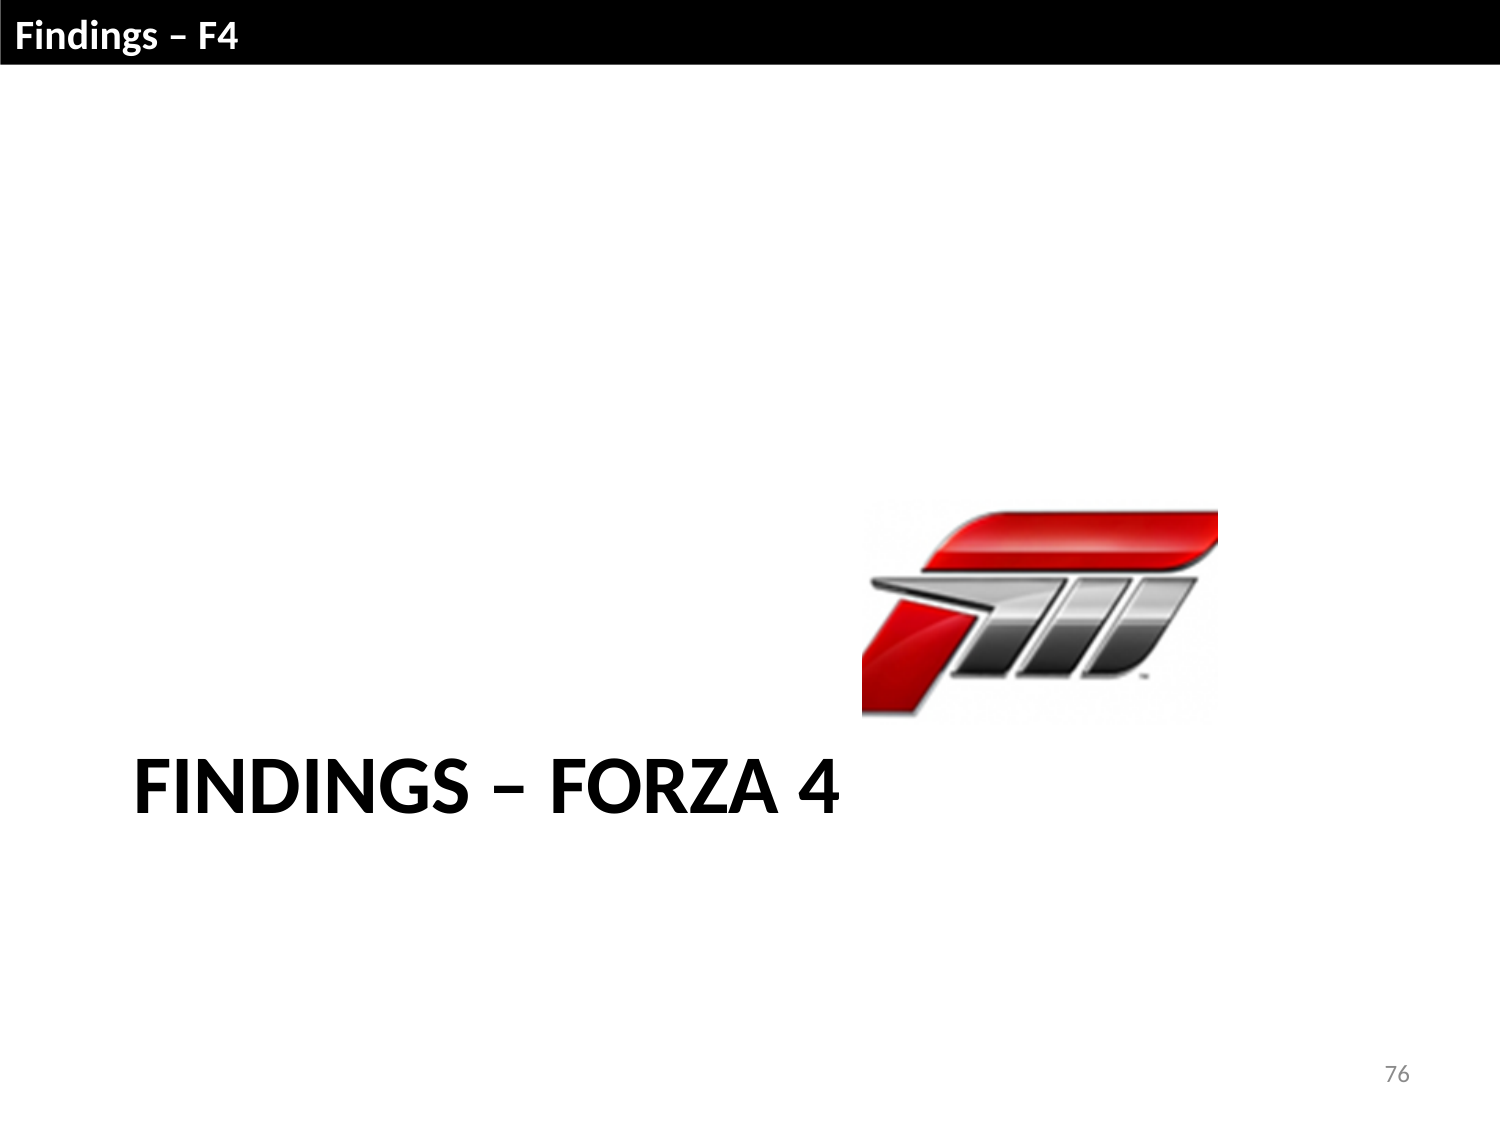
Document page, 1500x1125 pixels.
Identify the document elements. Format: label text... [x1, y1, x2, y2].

title Findings – Forza 4 [118, 722, 1394, 947]
picture [862, 499, 1218, 726]
slide_number 76 [1074, 1042, 1425, 1103]
text_box Findings – F4 [0, 0, 1500, 65]
